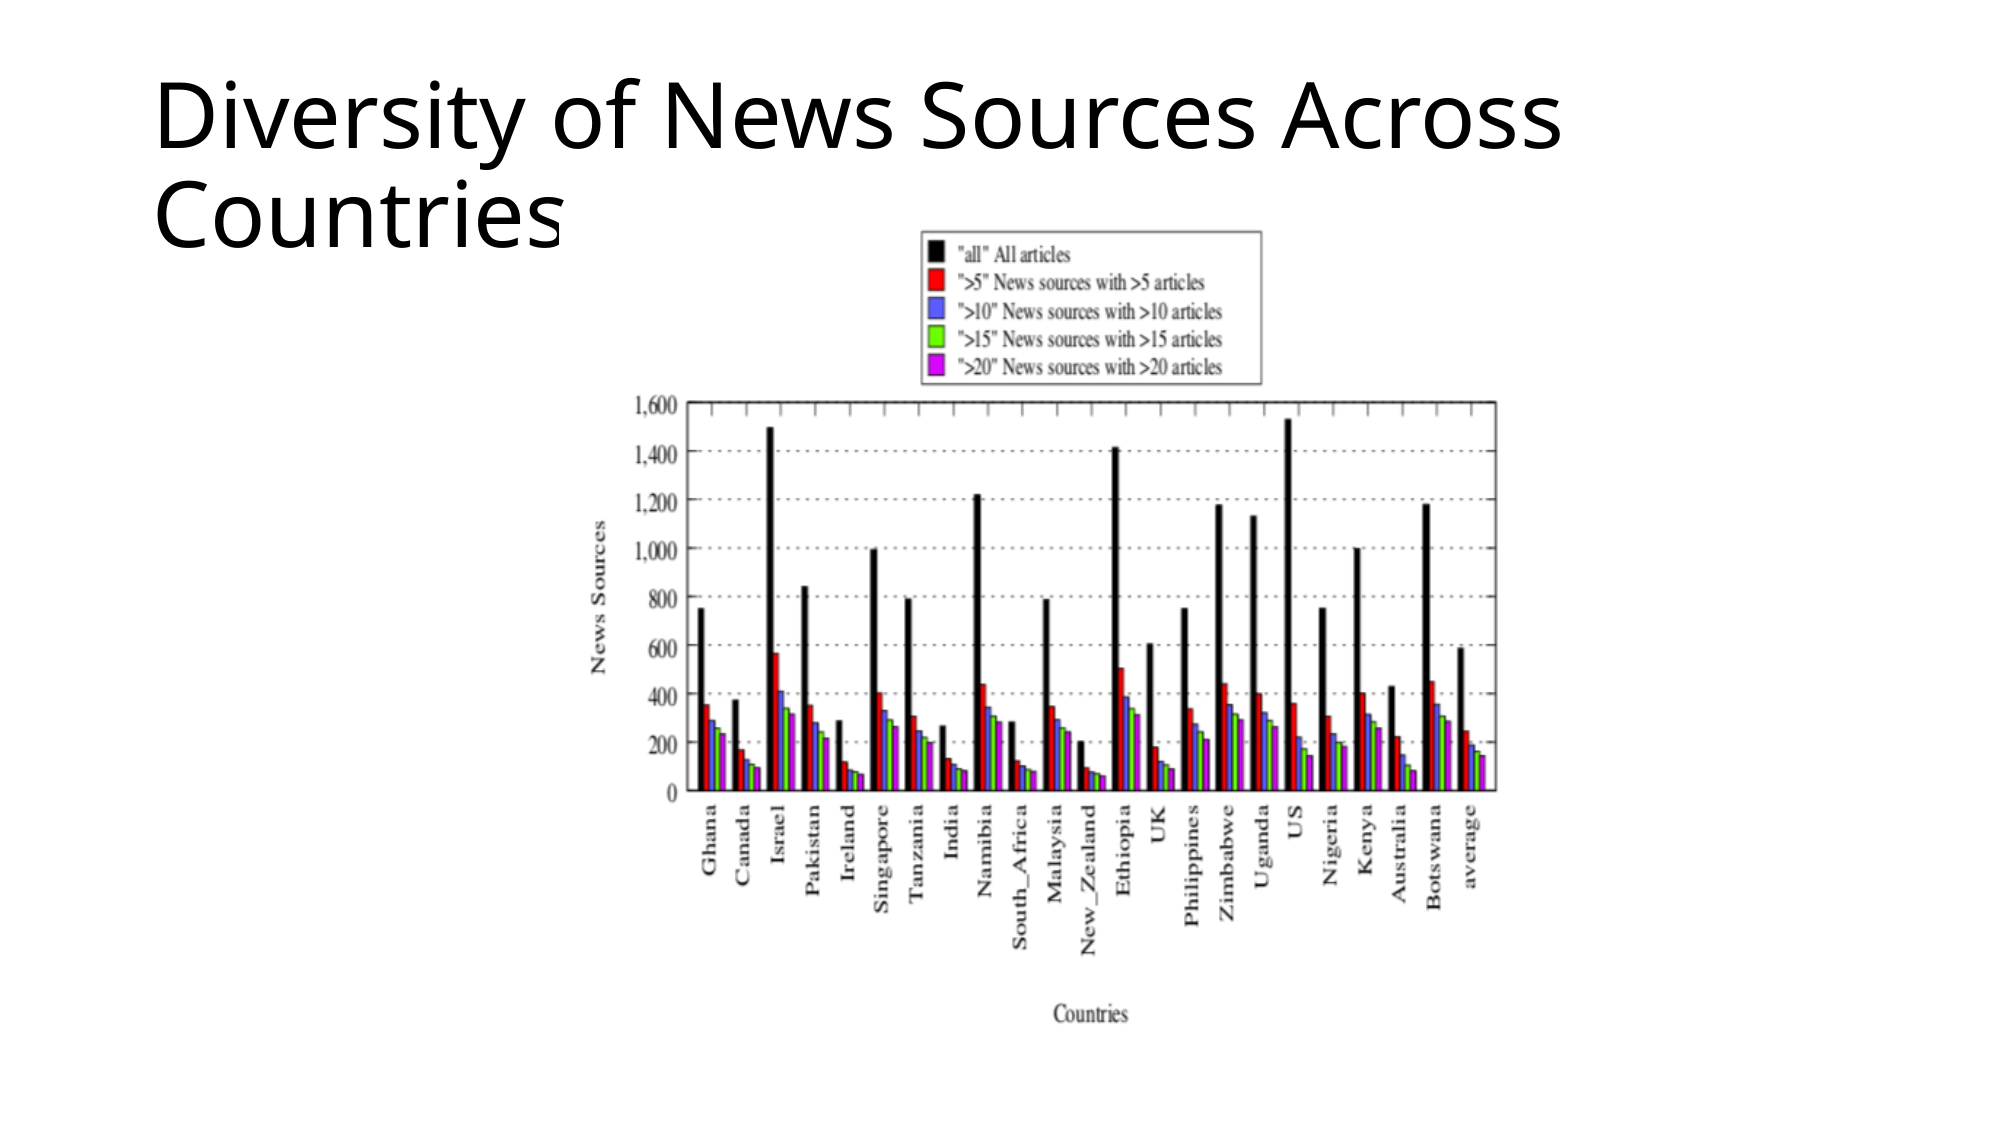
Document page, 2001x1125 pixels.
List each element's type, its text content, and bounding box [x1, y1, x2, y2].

picture [558, 211, 1530, 1060]
title Diversity of News Sources Across Countries [137, 59, 1863, 278]
